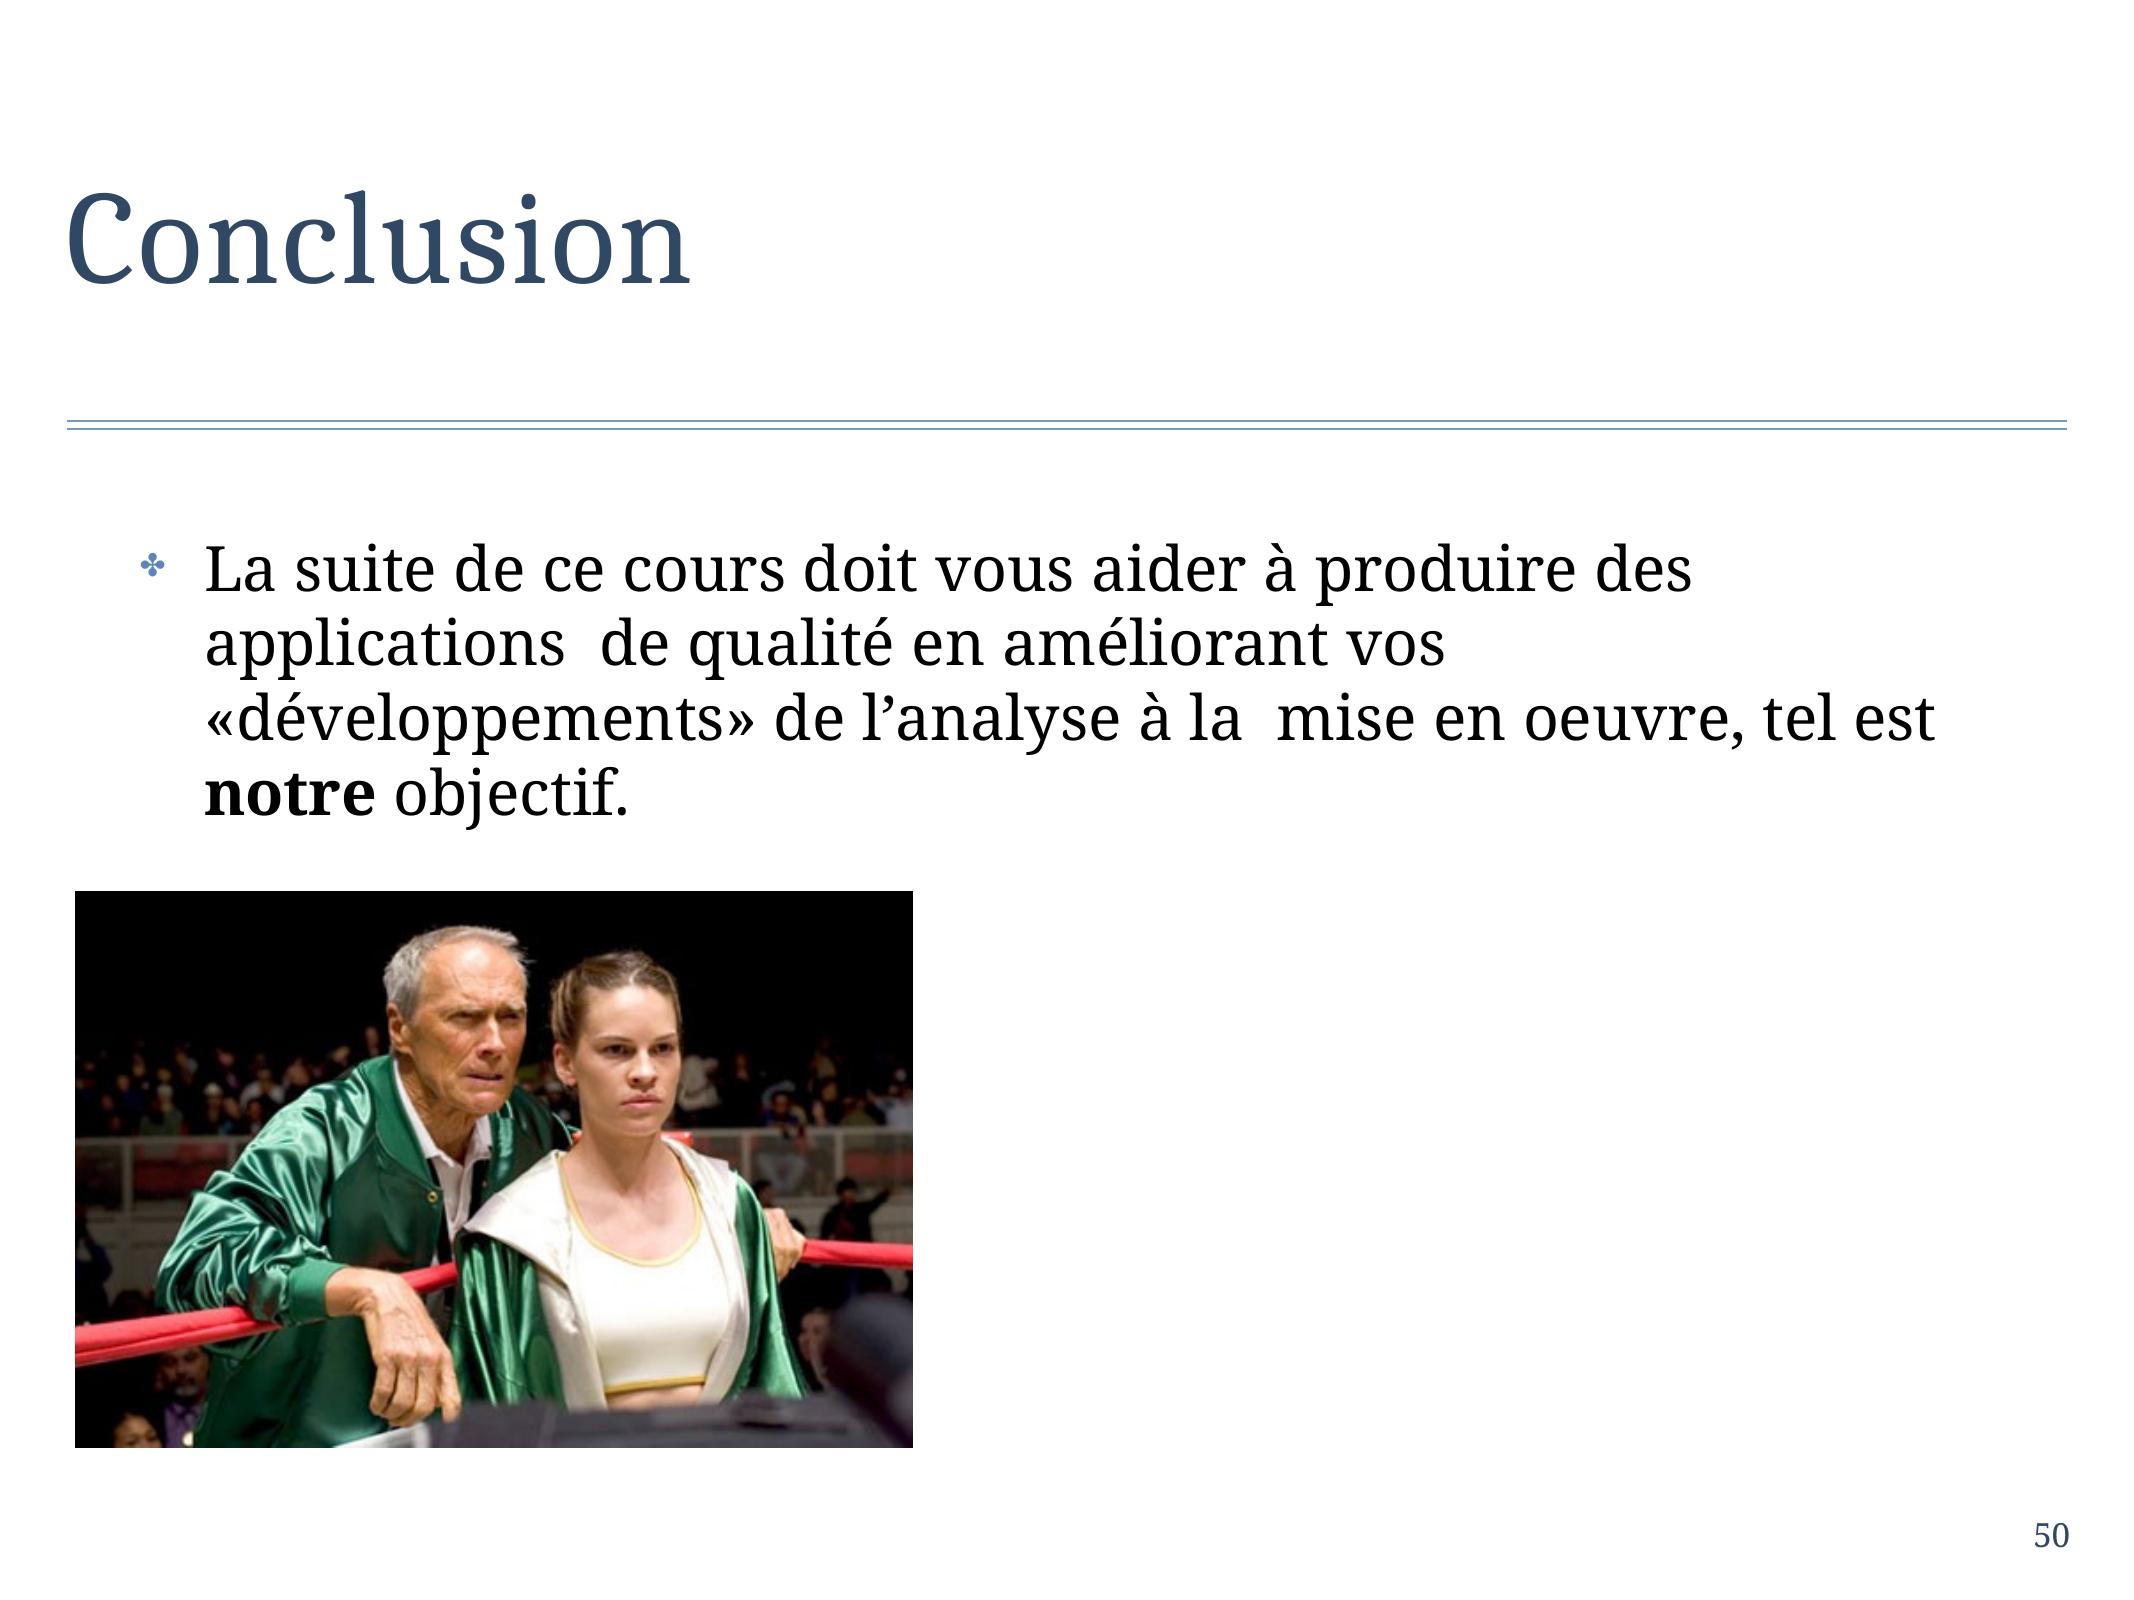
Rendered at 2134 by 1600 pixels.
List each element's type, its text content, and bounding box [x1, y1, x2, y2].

text_box La suite de ce cours doit vous aider à produire des applications de qualité en améliorant vos «développements» de l’analyse à la mise en oeuvre, tel est notre objectif. [202, 526, 1982, 829]
slide_number 48 [2027, 1523, 2075, 1600]
text_box ✤ [137, 543, 167, 583]
picture [74, 891, 914, 1449]
title Conclusion [64, 148, 730, 418]
